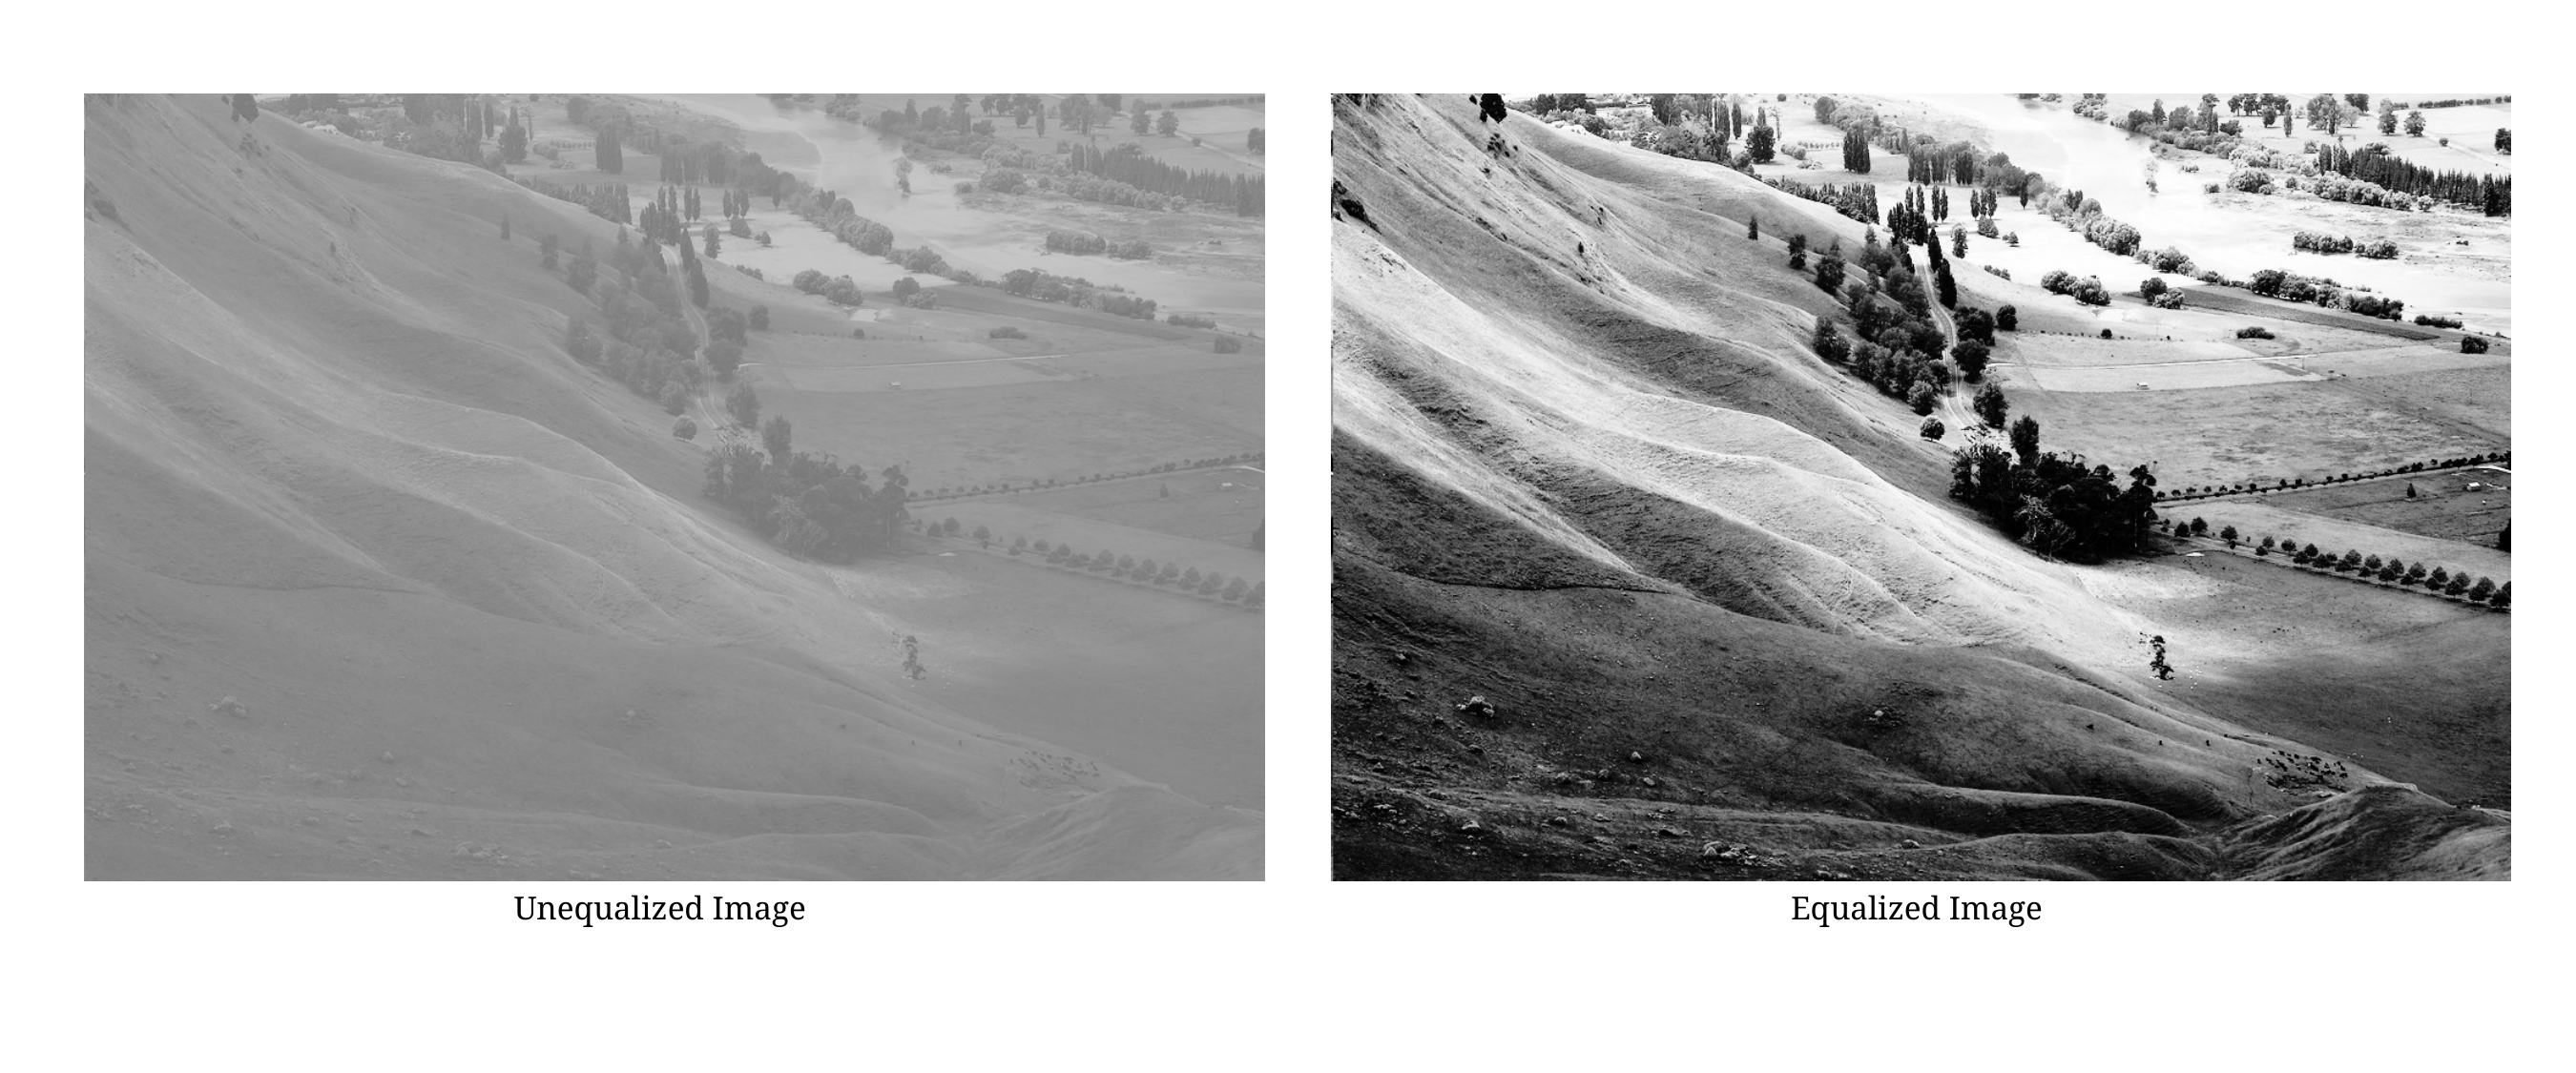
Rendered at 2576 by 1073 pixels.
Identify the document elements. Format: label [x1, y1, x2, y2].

text_box [84, 93, 2511, 934]
